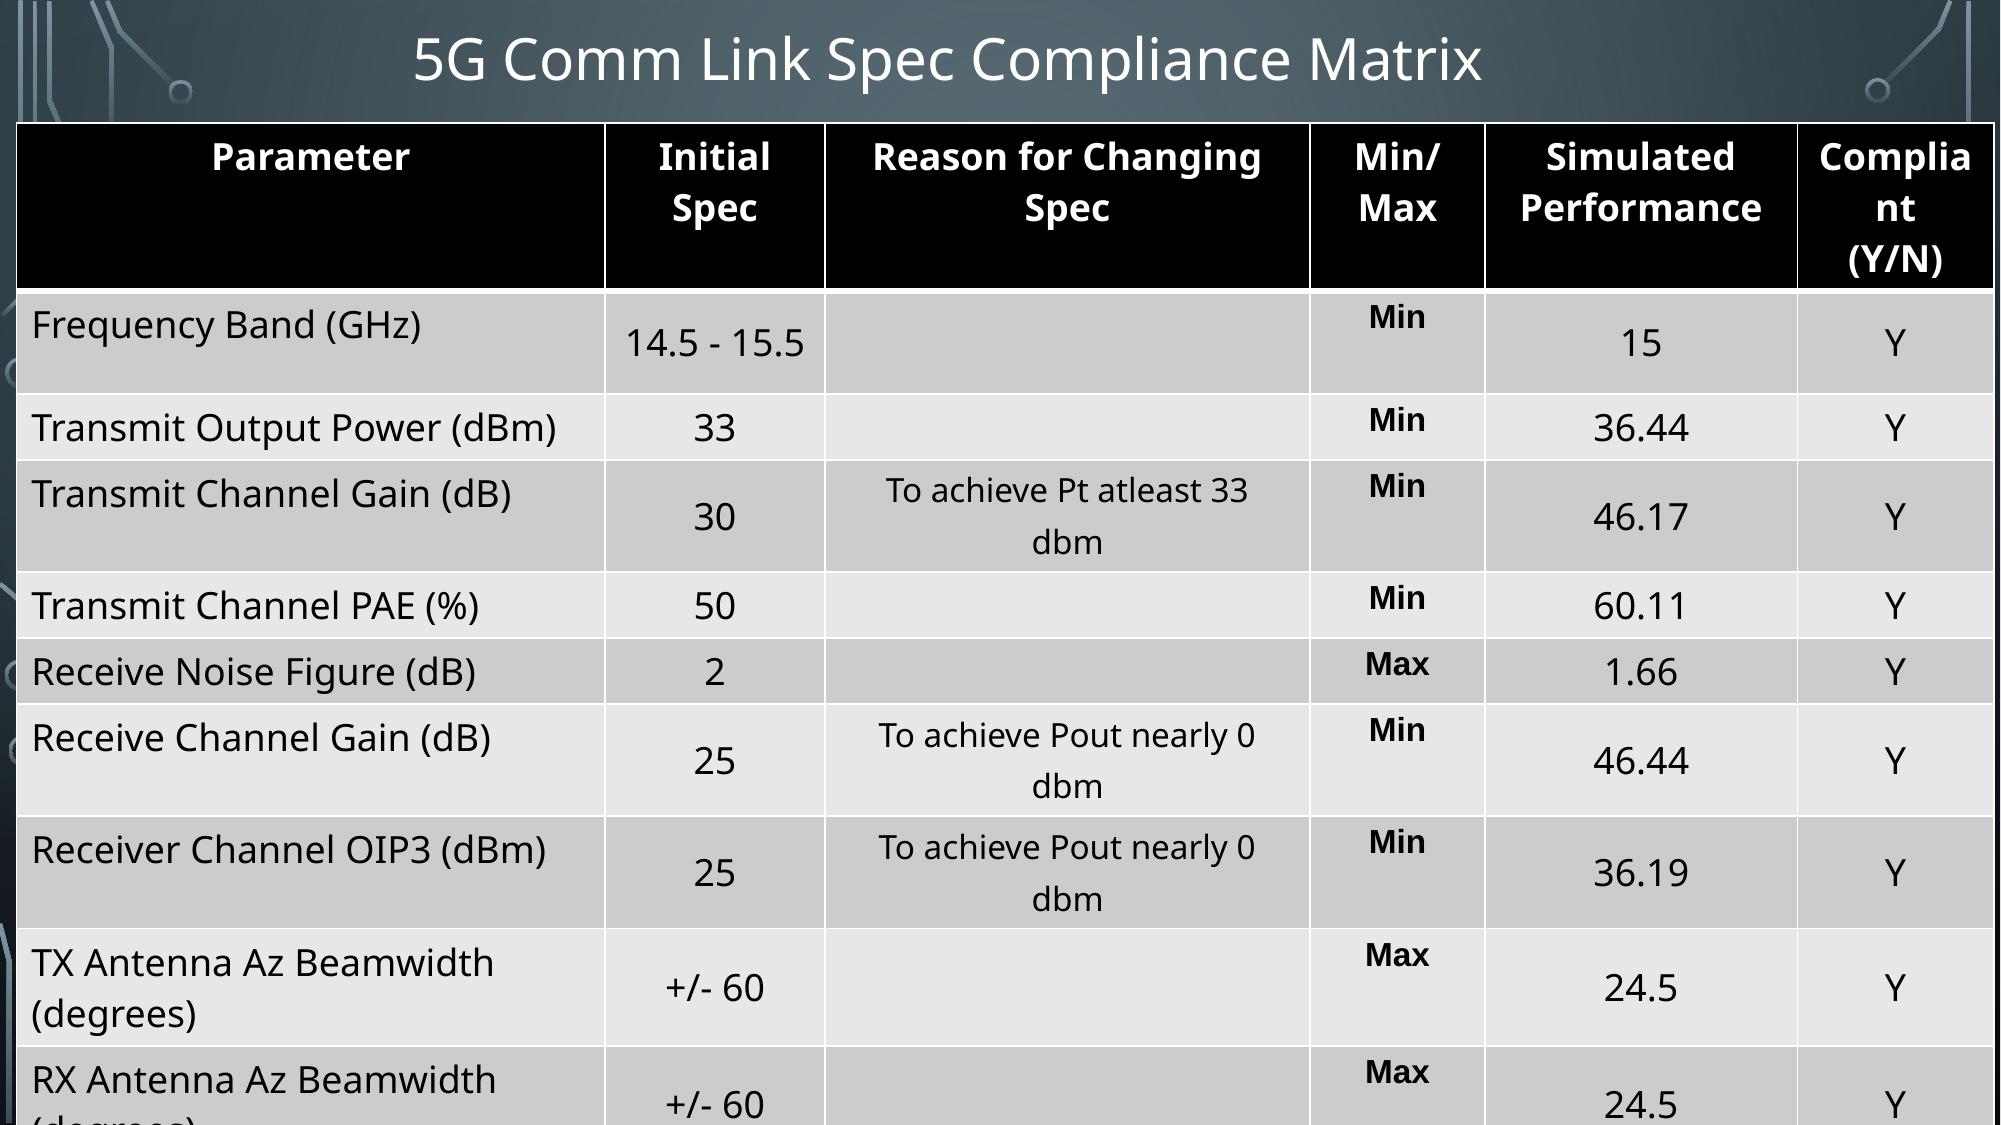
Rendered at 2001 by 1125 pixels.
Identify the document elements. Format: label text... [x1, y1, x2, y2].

table_cell [826, 929, 1309, 1045]
table_cell 24.5 [1486, 1047, 1797, 1125]
table_cell To achieve Pout nearly 0 dbm [826, 705, 1309, 815]
table_cell Y [1798, 461, 1993, 571]
table_cell Min [1311, 705, 1484, 815]
table_cell Frequency Band (GHz) [17, 294, 604, 393]
table_cell Min [1311, 294, 1484, 393]
table_cell TX Antenna Az Beamwidth (degrees) [17, 929, 604, 1045]
table_cell Transmit Output Power (dBm) [17, 395, 604, 459]
table_header Initial Spec [606, 124, 824, 288]
table_cell 50 [606, 573, 824, 637]
table_cell 33 [606, 395, 824, 459]
table_cell Y [1798, 395, 1993, 459]
table_cell To achieve Pout nearly 0 dbm [826, 817, 1309, 928]
table_header Compliant (Y/N) [1798, 124, 1993, 288]
table_cell Min [1311, 395, 1484, 459]
table_cell 2 [606, 639, 824, 703]
table_cell 24.5 [1486, 929, 1797, 1045]
table_cell [826, 294, 1309, 393]
table_cell RX Antenna Az Beamwidth (degrees) [17, 1047, 604, 1125]
table_header Min/Max [1311, 124, 1484, 288]
table_cell Receiver Channel OIP3 (dBm) [17, 817, 604, 928]
table_header Reason for Changing Spec [826, 124, 1309, 288]
table_cell Min [1311, 817, 1484, 928]
table_cell +/- 60 [606, 1047, 824, 1125]
table_cell 25 [606, 705, 824, 815]
table_cell [826, 395, 1309, 459]
table_cell To achieve Pt atleast 33 dbm [826, 461, 1309, 571]
table_cell Transmit Channel Gain (dB) [17, 461, 604, 571]
table_cell 25 [606, 817, 824, 928]
table_cell Y [1798, 817, 1993, 928]
table_cell Y [1798, 705, 1993, 815]
title 5G Comm Link Spec Compliance Matrix [397, 0, 1577, 122]
table_cell Max [1311, 1047, 1484, 1125]
table_cell [826, 573, 1309, 637]
table_cell Y [1798, 573, 1993, 637]
table_cell Min [1311, 573, 1484, 637]
table_cell 60.11 [1486, 573, 1797, 637]
table_cell 46.17 [1486, 461, 1797, 571]
table_cell 1.66 [1486, 639, 1797, 703]
table_cell Max [1311, 929, 1484, 1045]
table_cell 46.44 [1486, 705, 1797, 815]
table_header Parameter [17, 124, 604, 288]
table_cell 30 [606, 461, 824, 571]
table_cell 15 [1486, 294, 1797, 393]
table_cell Max [1311, 639, 1484, 703]
table_cell Receive Channel Gain (dB) [17, 705, 604, 815]
table_cell Transmit Channel PAE (%) [17, 573, 604, 637]
table_cell 36.44 [1486, 395, 1797, 459]
table_cell [826, 1047, 1309, 1125]
table_cell Receive Noise Figure (dB) [17, 639, 604, 703]
table_cell Y [1798, 929, 1993, 1045]
table_cell Y [1798, 1047, 1993, 1125]
table_cell Min [1311, 461, 1484, 571]
table_cell 14.5 - 15.5 [606, 294, 824, 393]
table_cell [826, 639, 1309, 703]
table_header Simulated Performance [1486, 124, 1797, 288]
table_cell +/- 60 [606, 929, 824, 1045]
table_cell Y [1798, 294, 1993, 393]
table_cell 36.19 [1486, 817, 1797, 928]
table_cell Y [1798, 639, 1993, 703]
